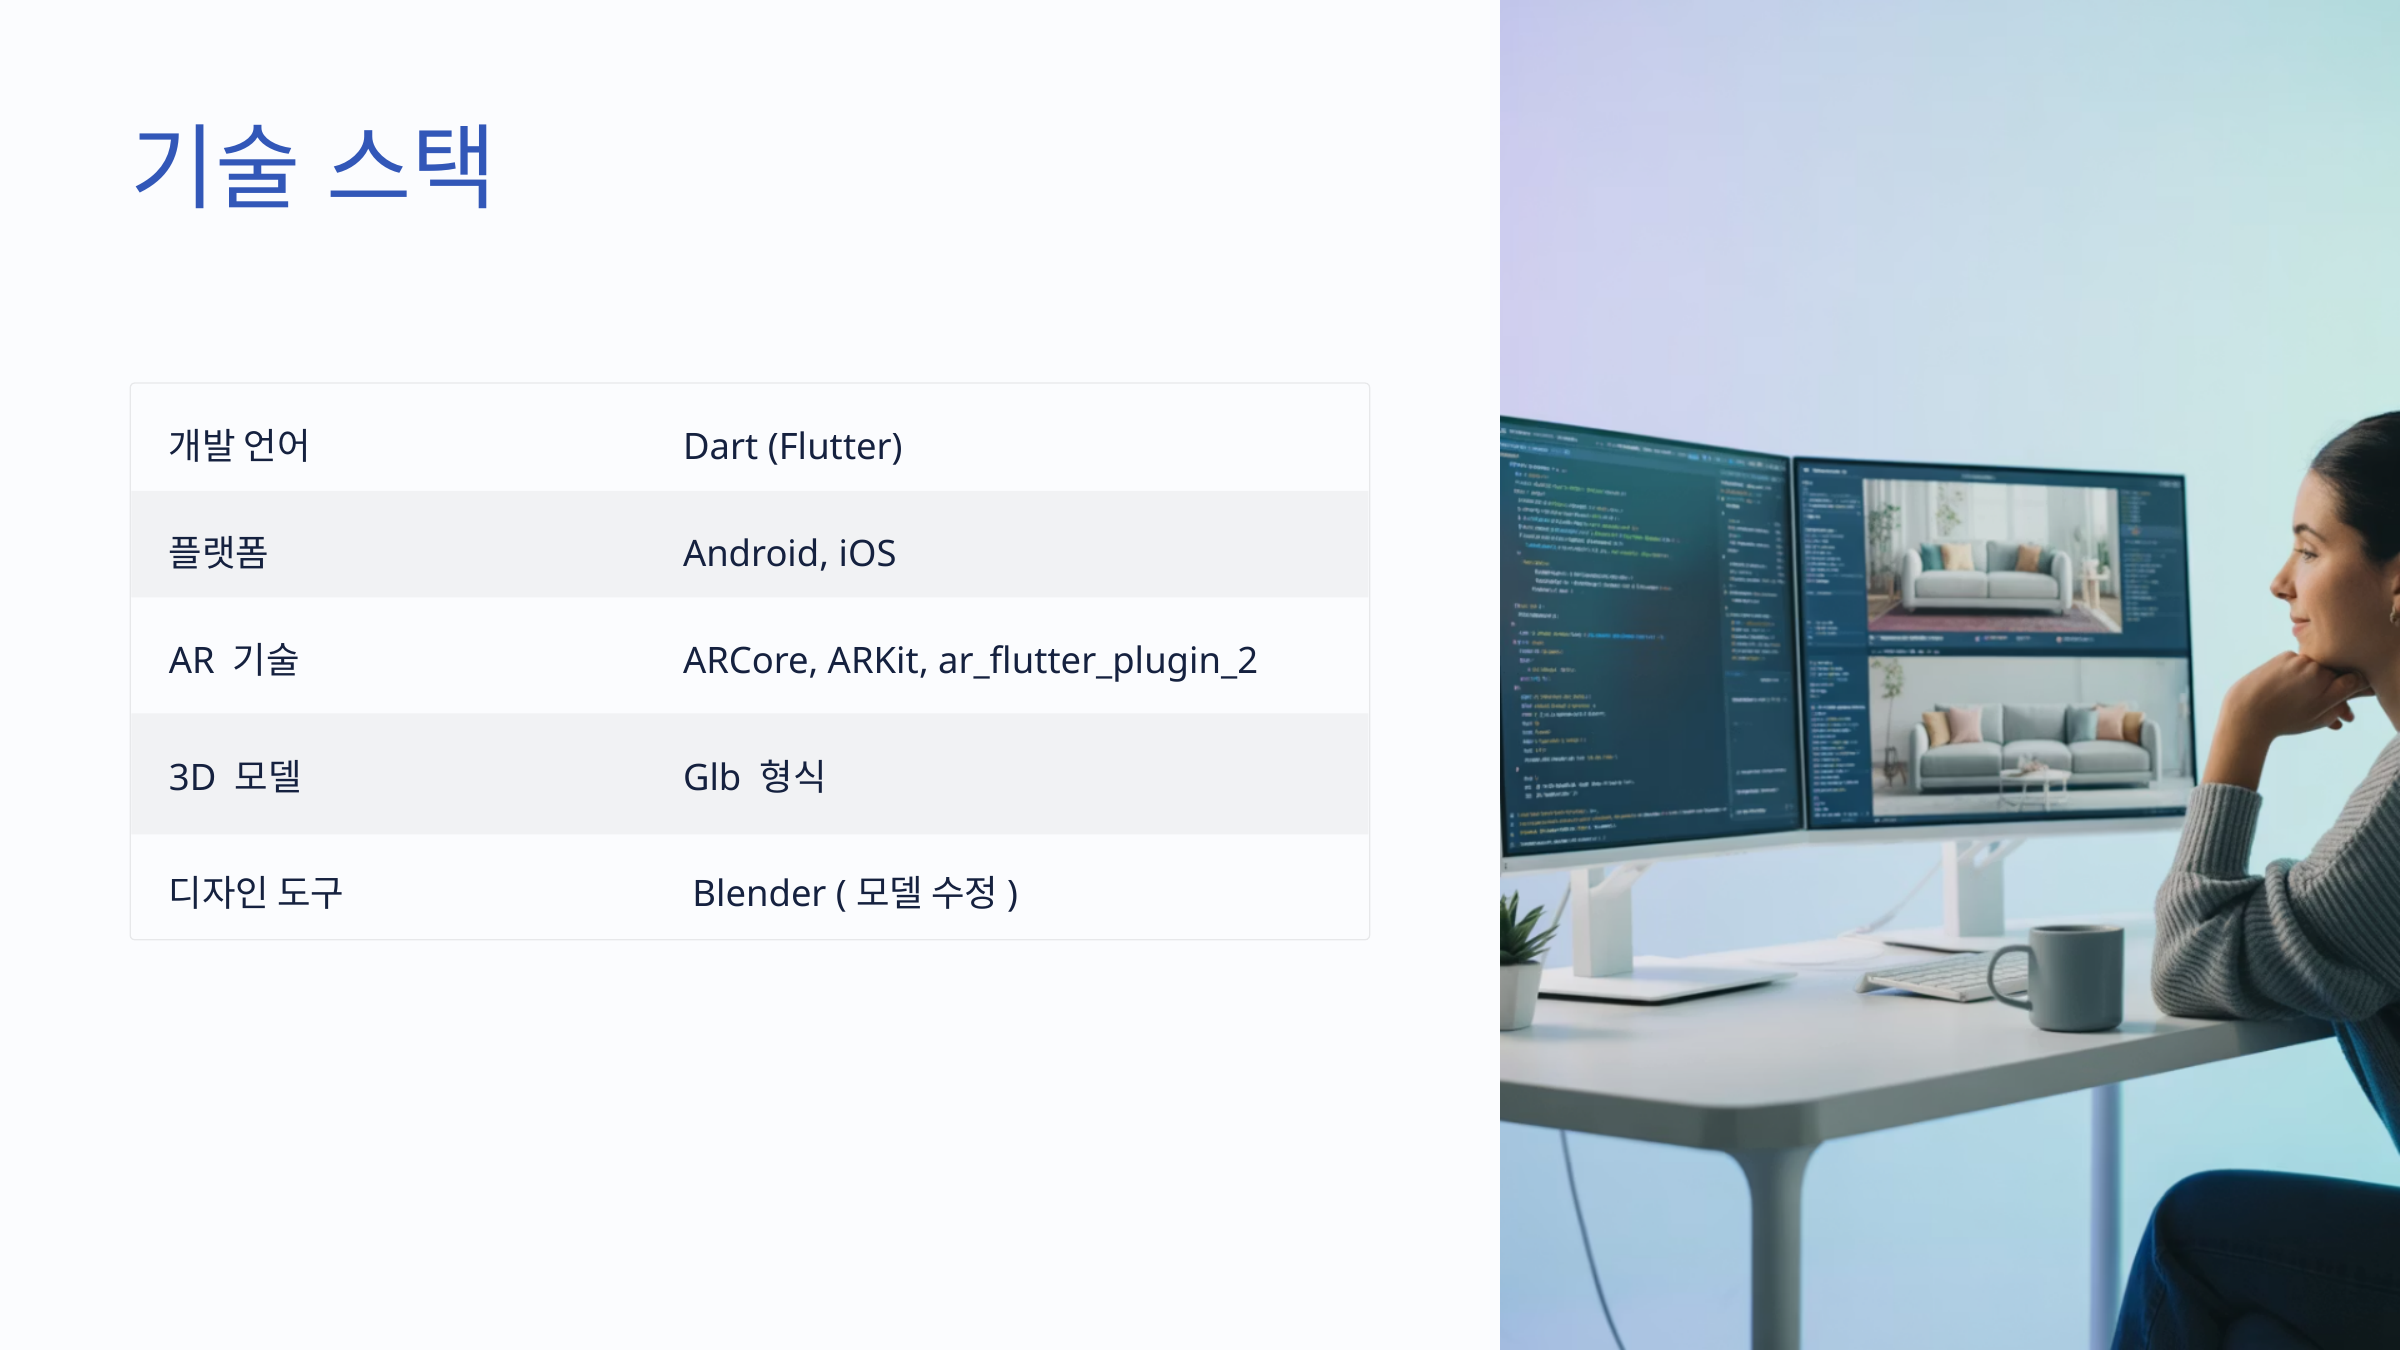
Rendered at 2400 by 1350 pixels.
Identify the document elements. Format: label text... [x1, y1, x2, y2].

text_box 개발 언어 [168, 407, 683, 468]
text_box [131, 490, 1369, 597]
text_box ARCore, ARKit, ar_flutter_plugin_2 [683, 621, 1332, 713]
text_box [131, 597, 1369, 708]
picture [1499, 0, 2400, 1350]
text_box Blender (모델 수정) [683, 854, 1332, 974]
text_box Dart (Flutter) [683, 407, 1332, 468]
text_box [130, 382, 1370, 939]
text_box [132, 846, 1370, 940]
text_box 디자인 도구 [168, 854, 683, 914]
text_box 기술 스택 [130, 104, 1061, 221]
text_box AR 기술 [168, 621, 683, 681]
text_box [133, 385, 1371, 493]
text_box Glb 형식 [683, 738, 1332, 798]
text_box 플랫폼 [168, 514, 683, 574]
text_box Android, iOS [683, 514, 1332, 574]
text_box [131, 713, 1369, 835]
text_box 3D 모델 [168, 738, 683, 798]
